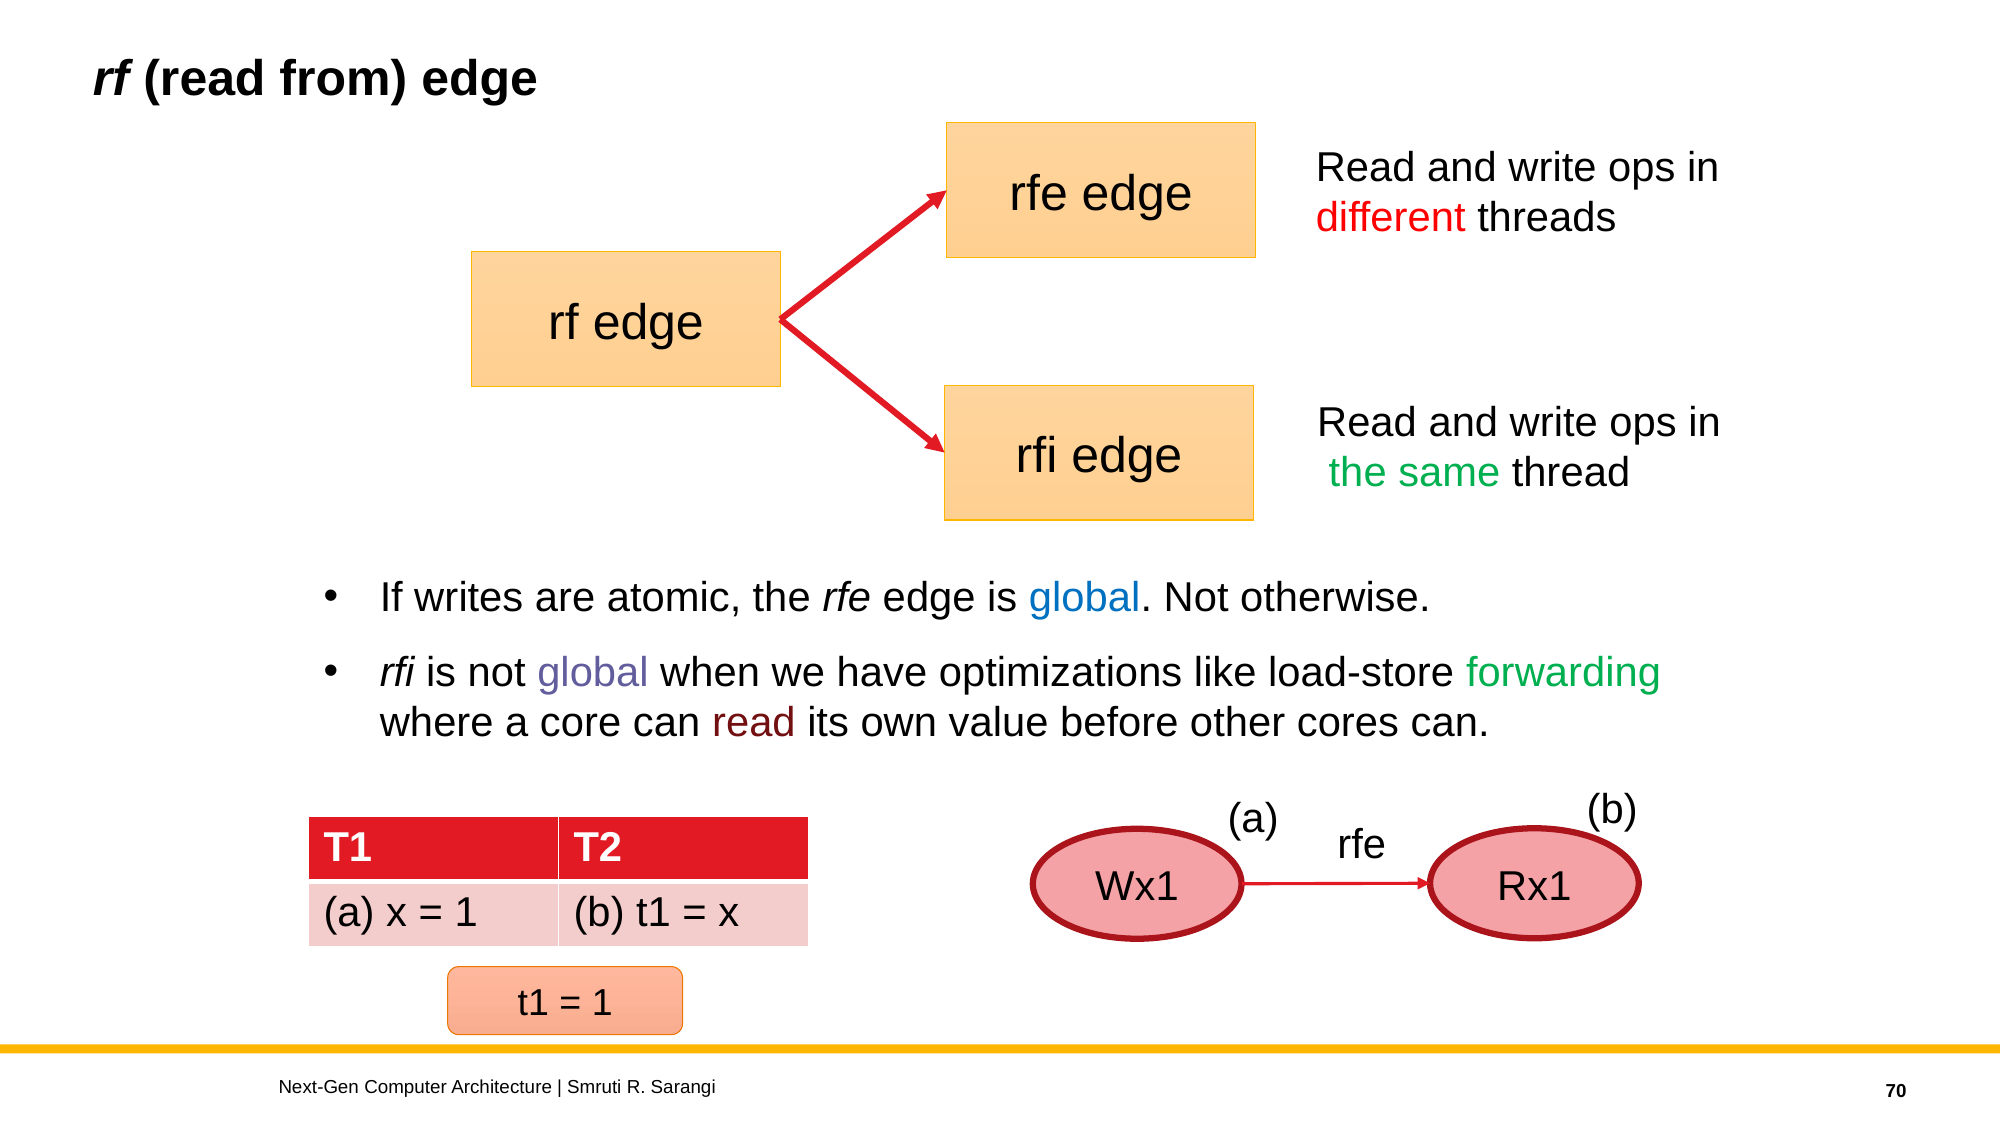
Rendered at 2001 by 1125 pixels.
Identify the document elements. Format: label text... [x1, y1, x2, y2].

table_cell (b) t1 = x [559, 884, 808, 946]
text_box (b) [1571, 774, 1653, 840]
text_box t1 = 1 [447, 966, 684, 1036]
slide_number 70 [1711, 1071, 1922, 1109]
text_box rfe edge [946, 122, 1256, 258]
table_header T2 [559, 817, 808, 879]
text_box Read and write ops in the same thread [1302, 386, 1832, 502]
table_header T1 [309, 817, 558, 879]
text_box Rx1 [1429, 827, 1640, 940]
table_cell (a) x = 1 [309, 884, 558, 946]
title rf (read from) edge [78, 45, 1578, 180]
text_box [780, 190, 947, 320]
text_box Read and write ops in different threads [1301, 132, 1831, 247]
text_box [780, 319, 945, 453]
list If writes are atomic, the rfe edge is global. Not otherwise. rfi is not global when we have optimizations like load-store forwarding where a core can read its own value before other cores can. [308, 562, 1727, 774]
text_box rfi edge [944, 385, 1254, 521]
text_box rfe [1322, 809, 1473, 875]
text_box Wx1 [1031, 827, 1243, 940]
footer Next-Gen Computer Architecture | Smruti R. Sarangi [263, 1067, 1464, 1105]
text_box (a) [1212, 783, 1294, 849]
text_box rf edge [471, 251, 780, 387]
